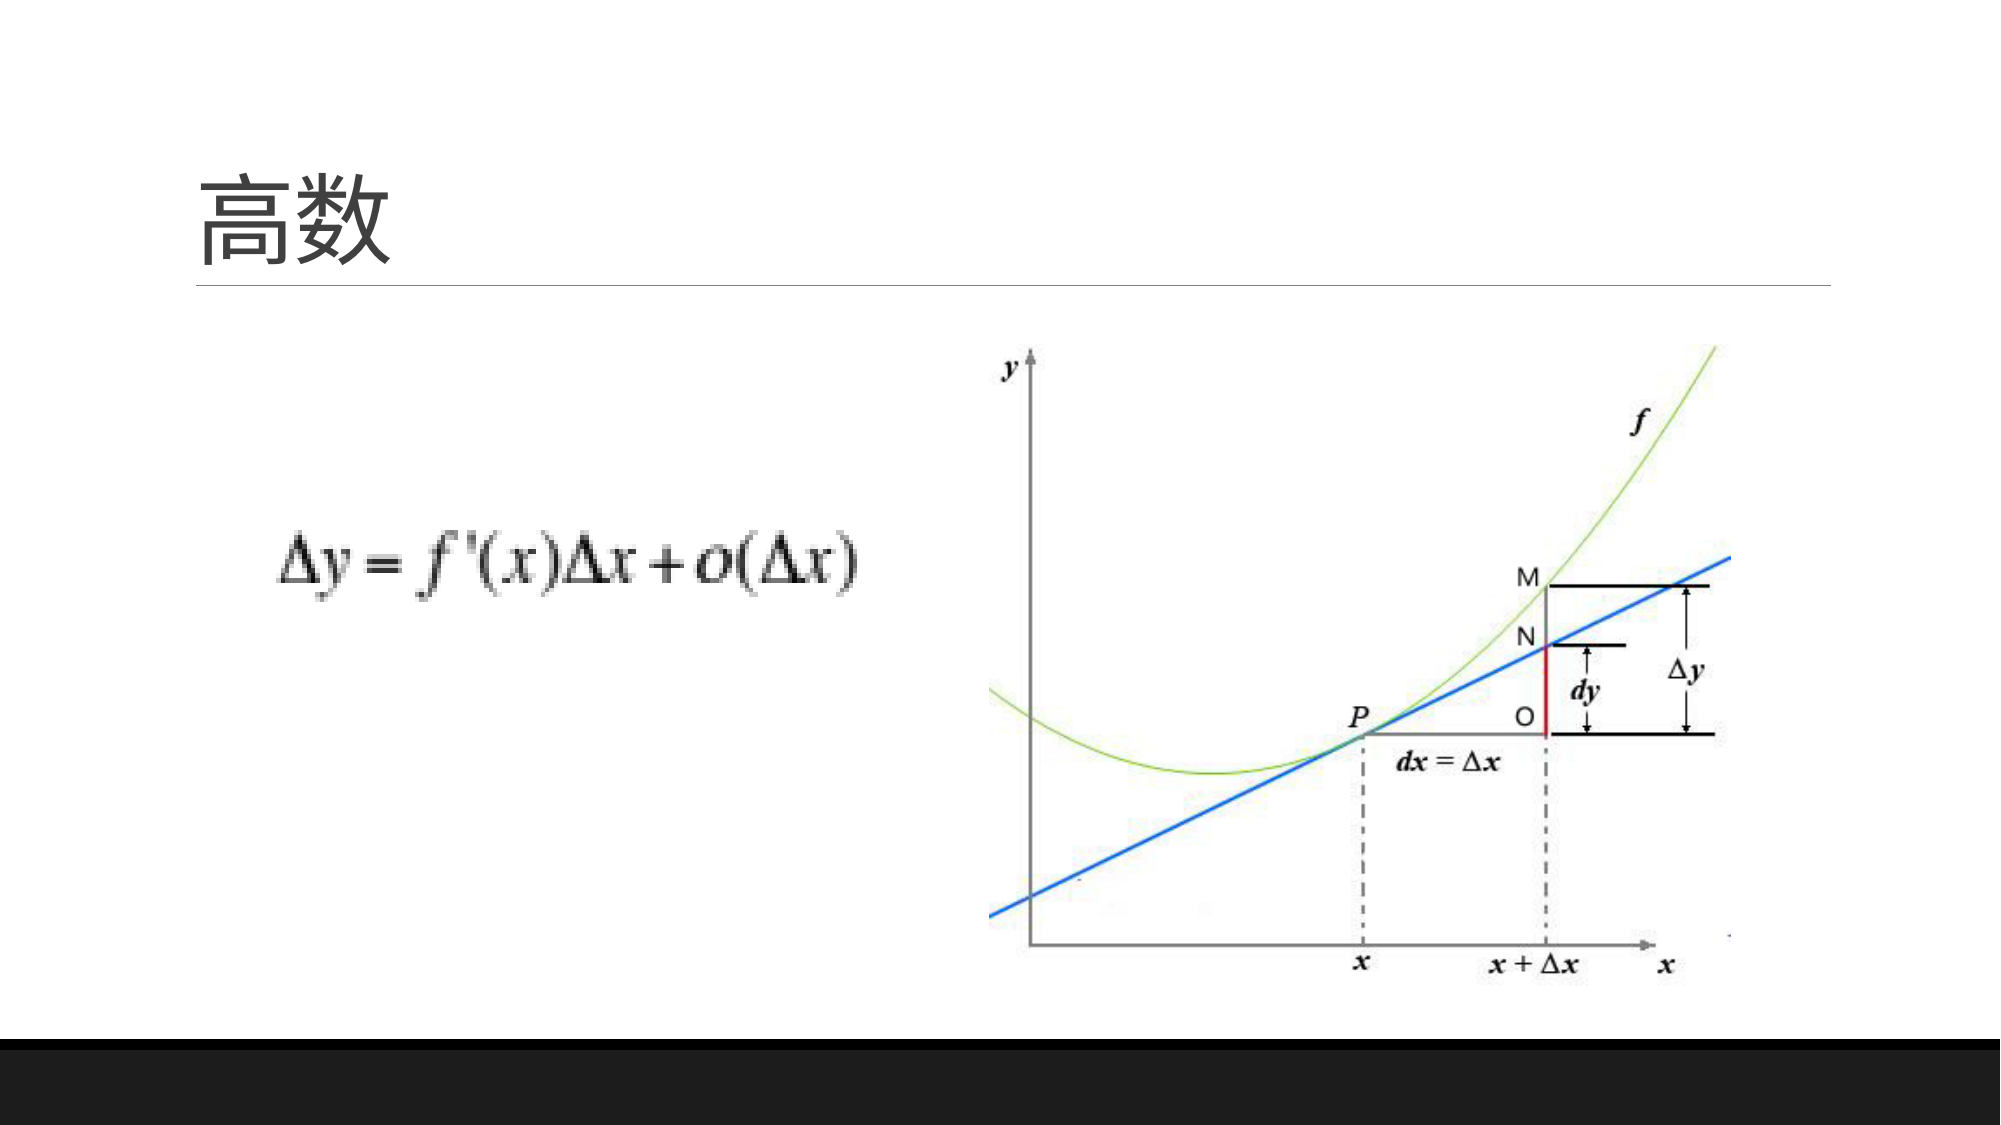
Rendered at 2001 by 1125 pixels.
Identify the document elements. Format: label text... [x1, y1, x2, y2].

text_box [268, 516, 863, 609]
title 高数 [180, 47, 1830, 285]
picture [988, 343, 1732, 991]
